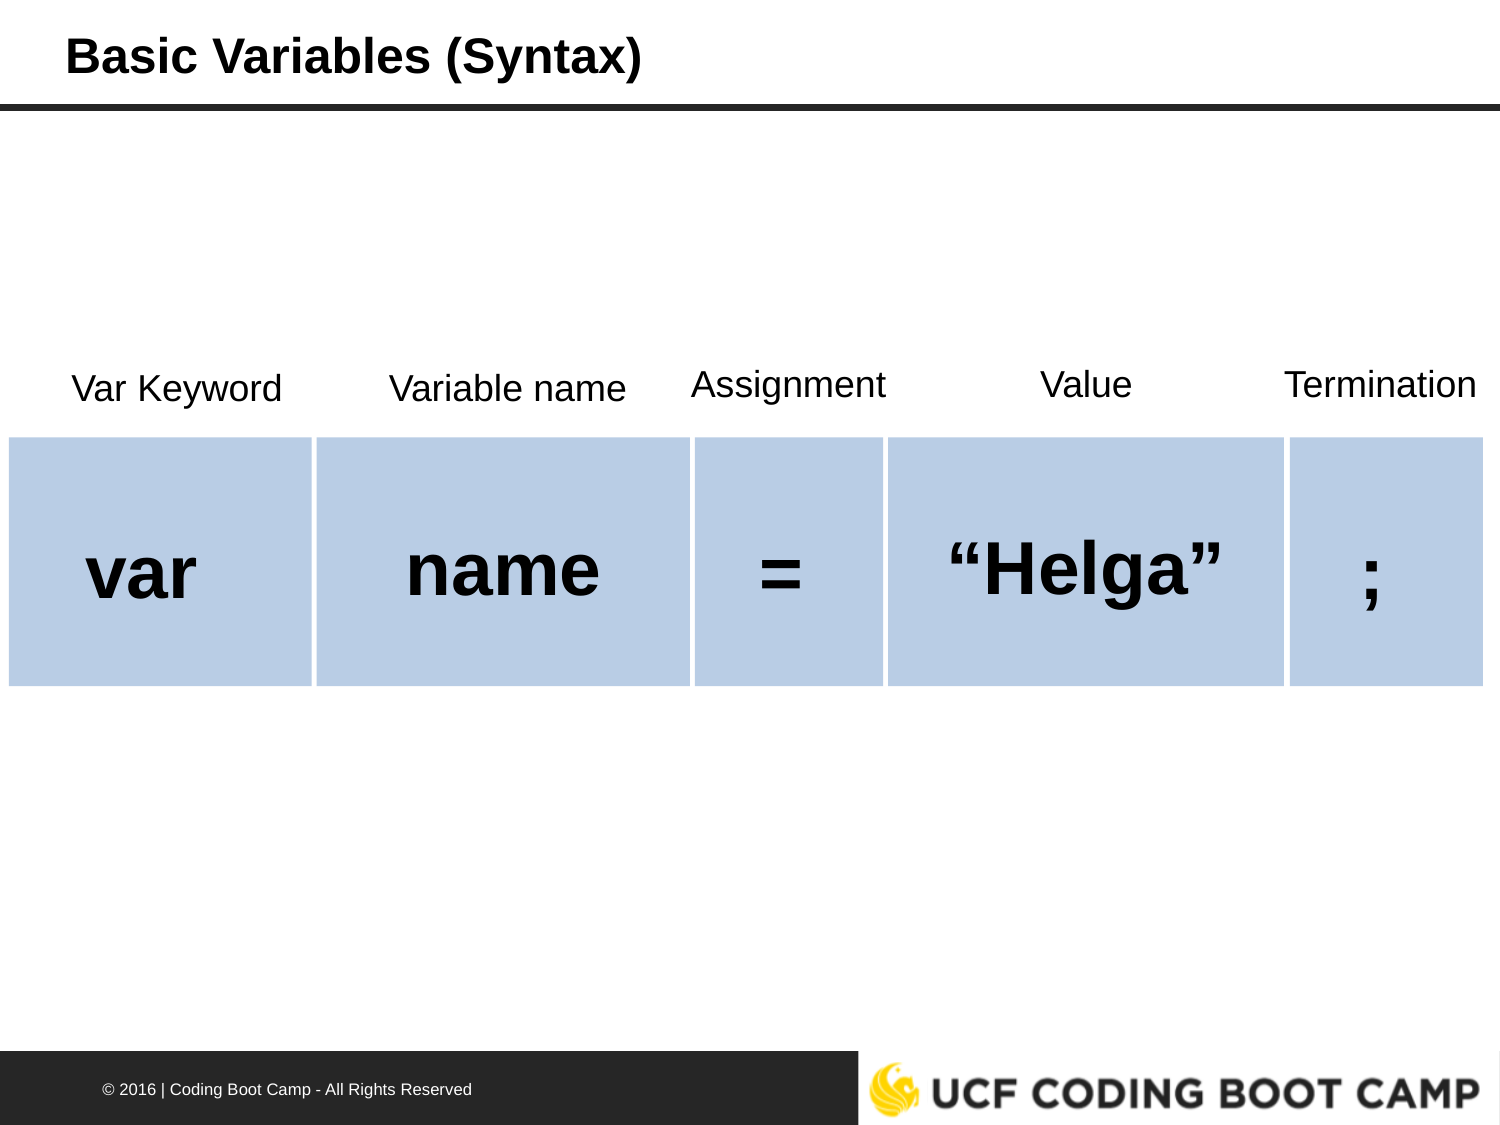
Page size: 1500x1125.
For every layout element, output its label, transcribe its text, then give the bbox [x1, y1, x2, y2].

text_box “Helga” [917, 512, 1255, 617]
picture [858, 1051, 1500, 1125]
text_box Value [1025, 352, 1148, 413]
text_box Variable name [373, 356, 642, 417]
text_box [693, 435, 885, 688]
text_box var [70, 516, 303, 622]
text_box Assignment [676, 352, 902, 413]
text_box Var Keyword [56, 356, 298, 417]
text_box = [745, 517, 885, 623]
text_box ; [1345, 517, 1485, 623]
text_box [315, 435, 692, 688]
text_box [886, 435, 1286, 688]
text_box [7, 435, 314, 688]
text_box Termination [1269, 352, 1493, 413]
text_box [1288, 435, 1485, 688]
title Basic Variables (Syntax) [50, 0, 948, 108]
text_box name [391, 512, 693, 618]
